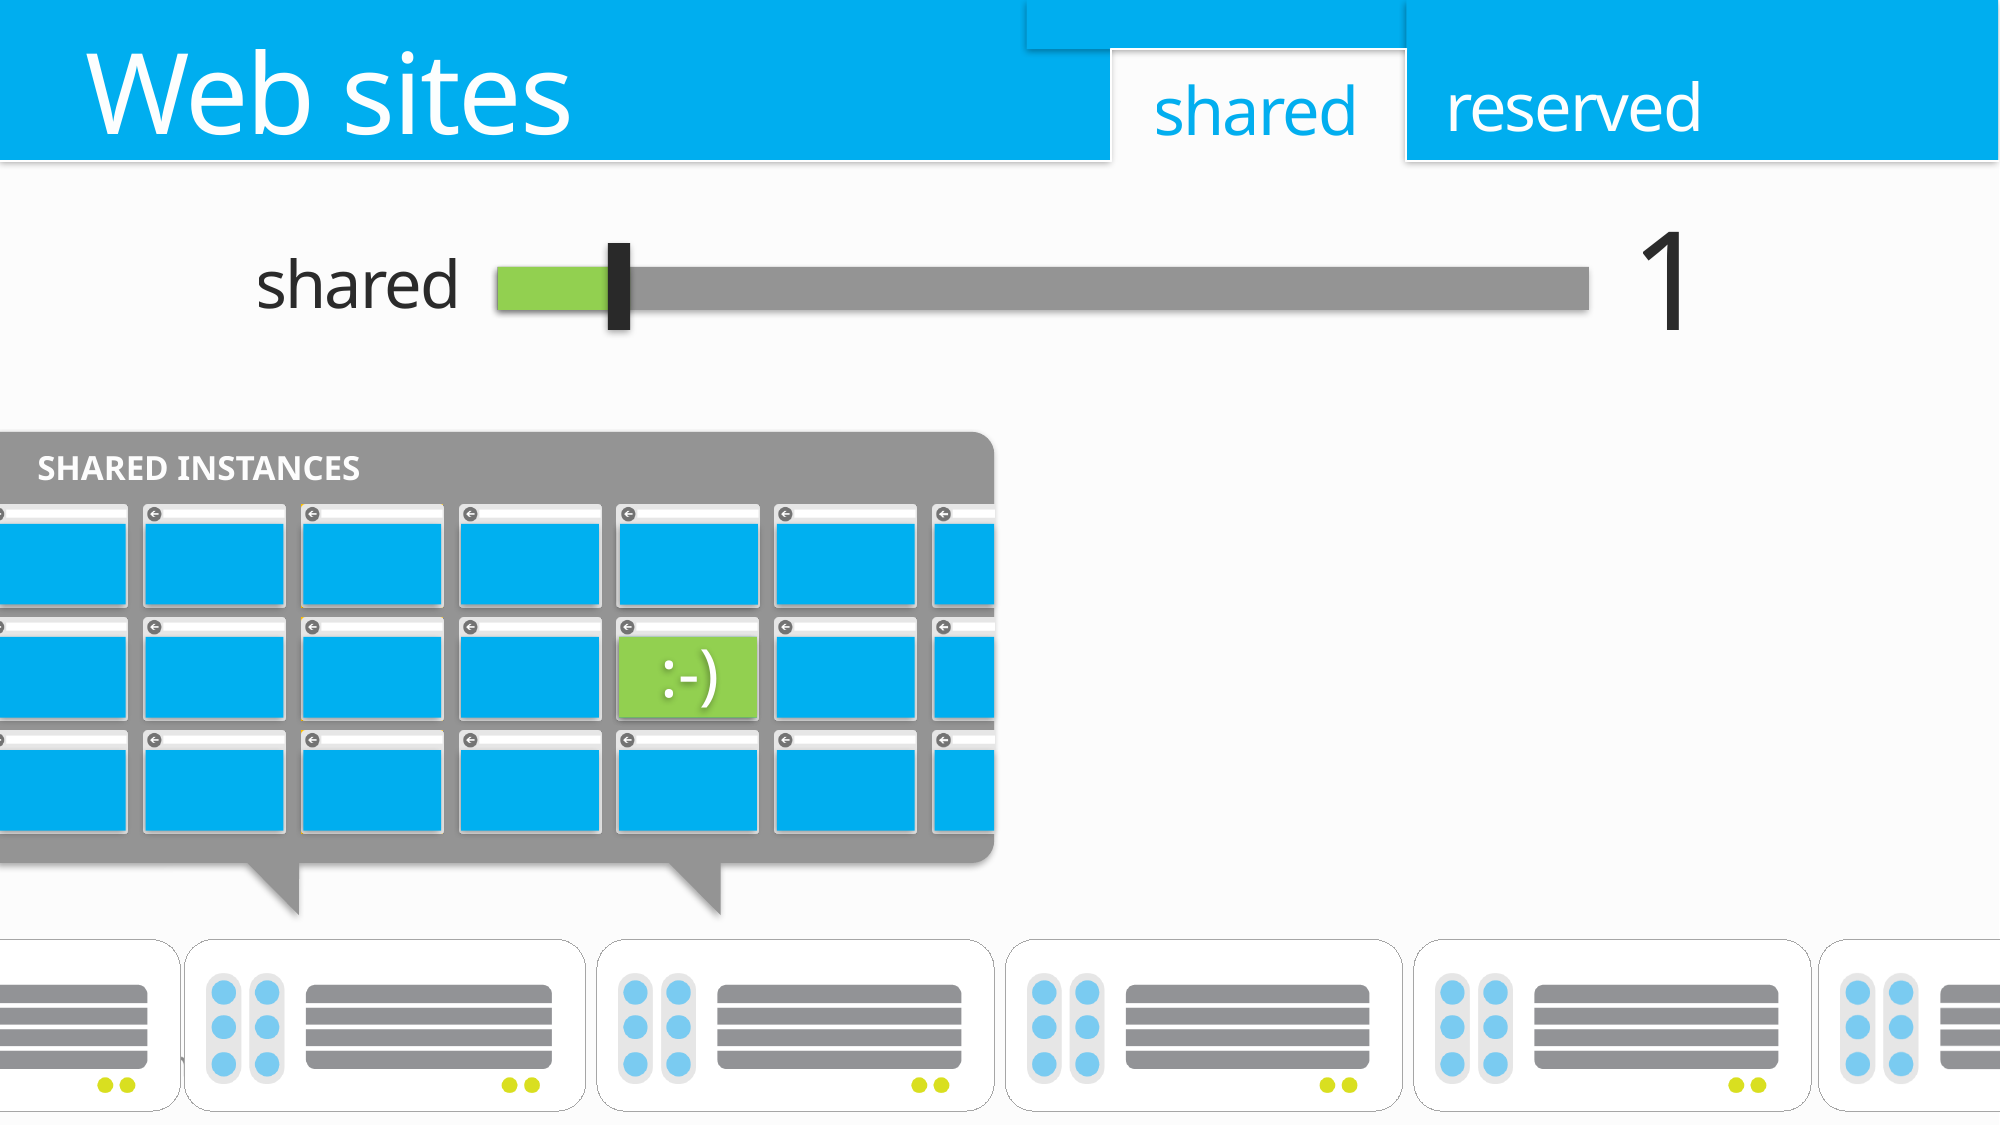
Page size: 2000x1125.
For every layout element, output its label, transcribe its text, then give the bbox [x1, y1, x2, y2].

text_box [0, 0, 2000, 162]
text_box shared [200, 251, 462, 259]
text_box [0, 260, 1032, 1031]
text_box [0, 939, 2000, 1112]
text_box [618, 630, 760, 718]
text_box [497, 211, 1752, 362]
